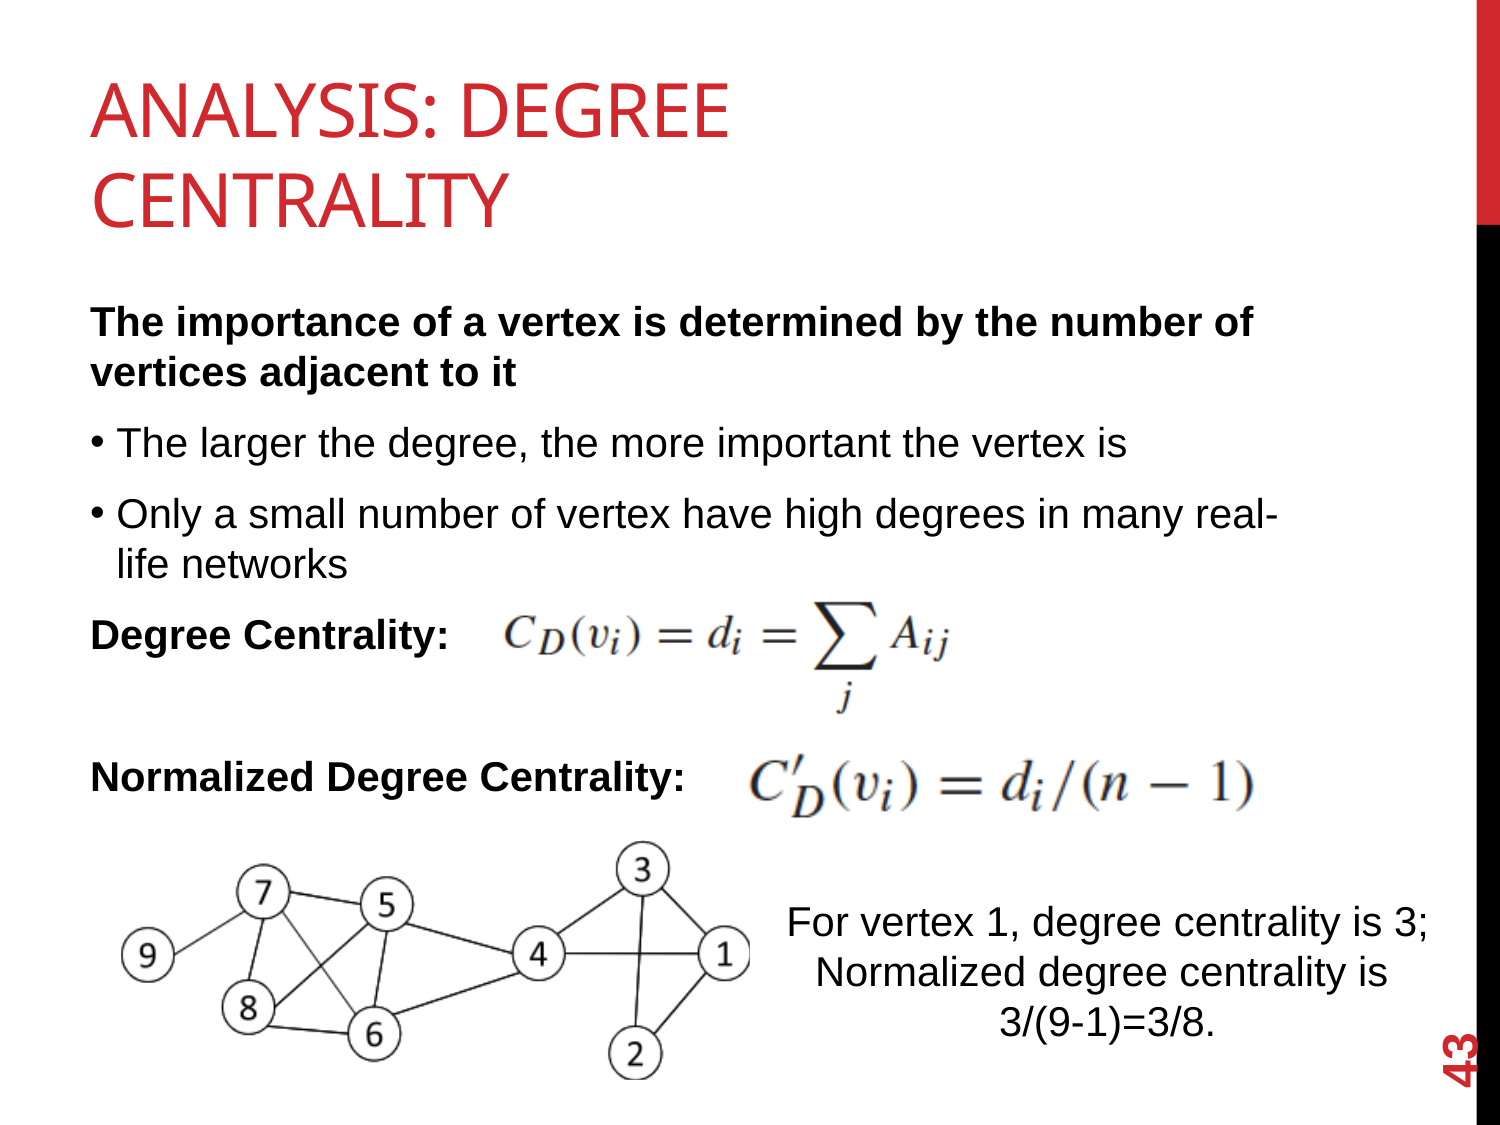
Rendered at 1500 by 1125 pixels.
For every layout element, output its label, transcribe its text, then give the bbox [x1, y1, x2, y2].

picture [484, 577, 1260, 837]
list The importance of a vertex is determined by the number of vertices adjacent to it The larger the degree, the more important the vertex is Only a small number of vertex have high degrees in many real-life networks Degree Centrality: Normalized Degree Centrality: [75, 287, 1325, 1005]
title Analysis: Degree Centrality [75, 25, 1025, 250]
text_box For vertex 1, degree centrality is 3; Normalized degree centrality is 3/(9-1)=3/8. [771, 887, 1445, 1053]
picture [120, 839, 751, 1081]
slide_number 43 [1427, 887, 1488, 1104]
